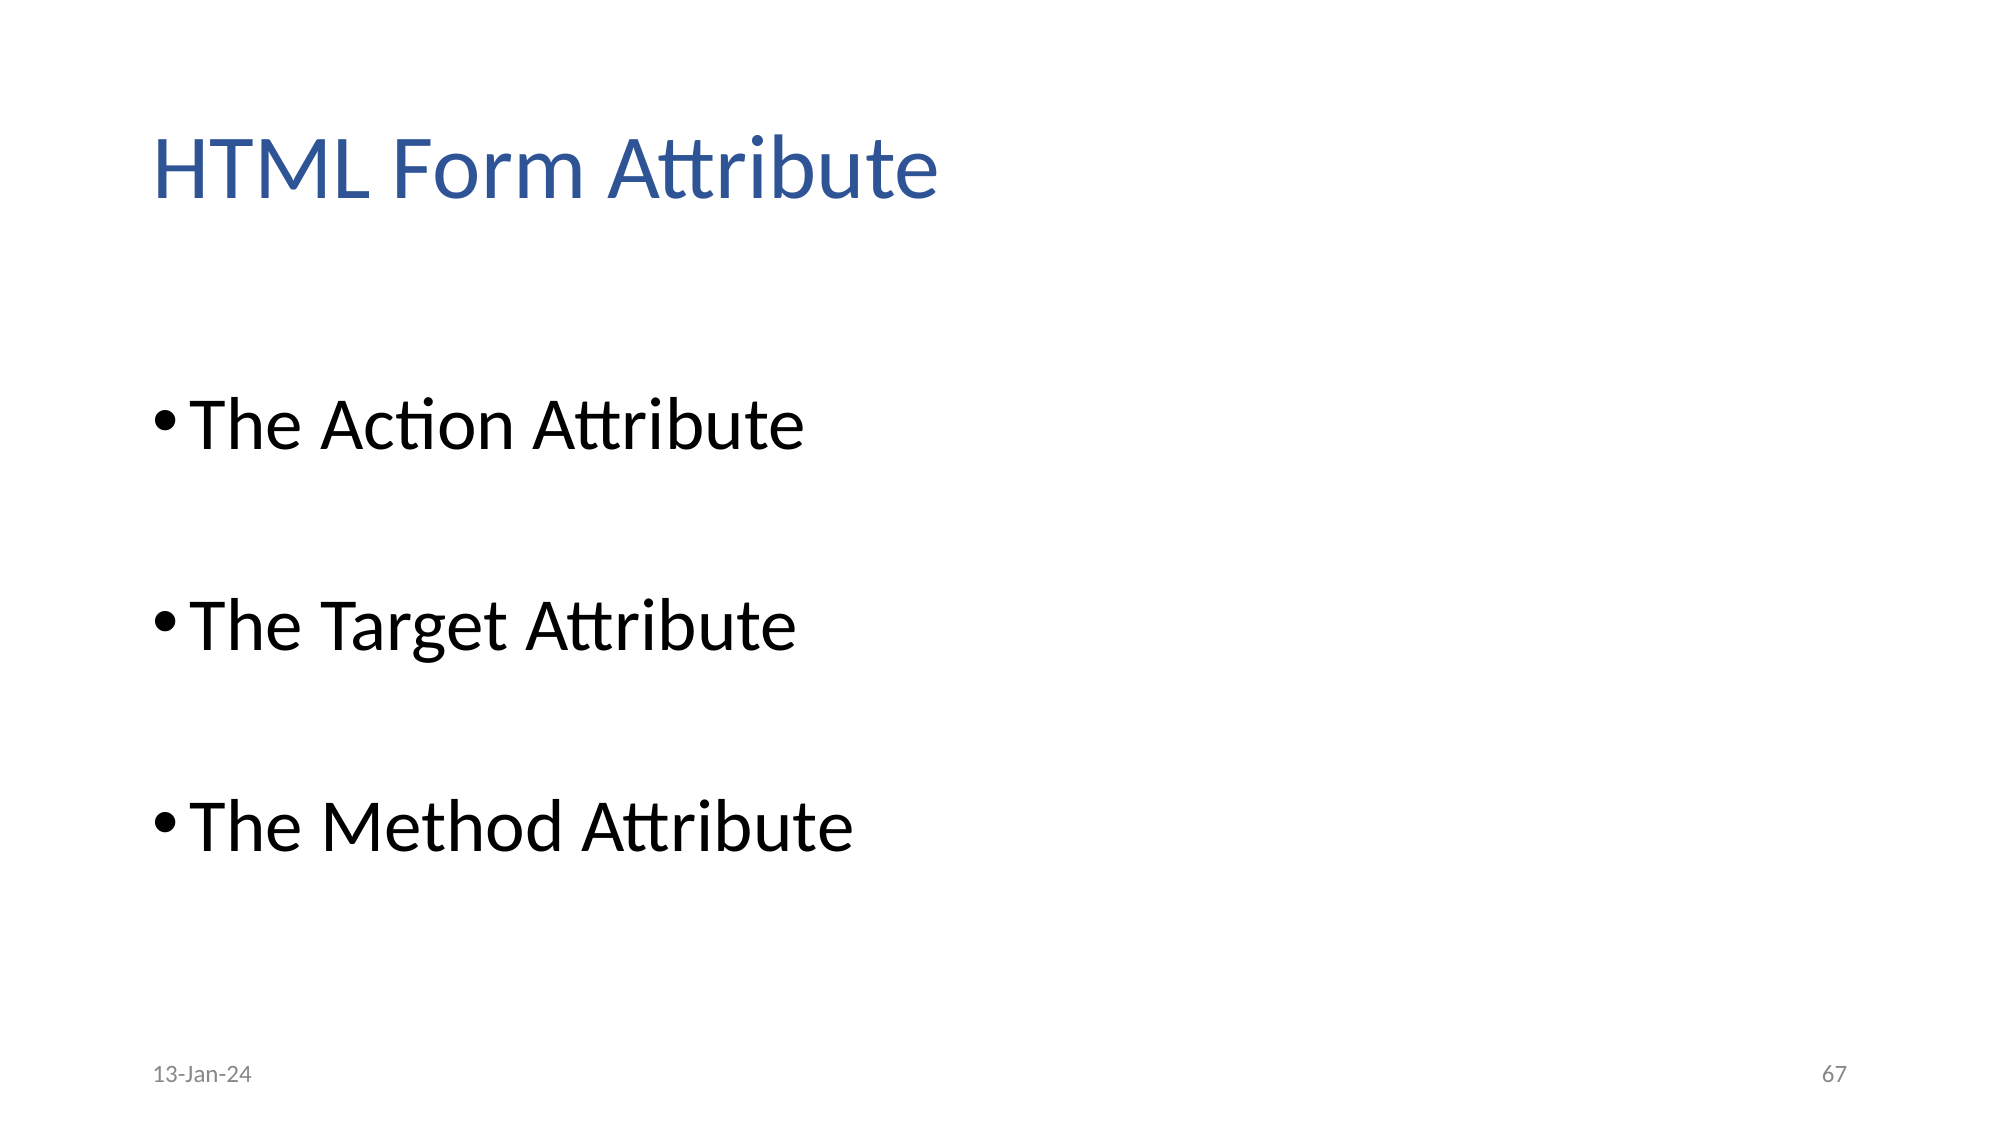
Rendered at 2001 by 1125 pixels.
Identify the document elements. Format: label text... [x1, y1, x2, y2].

slide_number 13-Jan-24 [137, 1042, 588, 1103]
title HTML Form Attribute [137, 59, 1863, 277]
slide_number ‹#› [1412, 1042, 1863, 1103]
list The Action Attribute The Target Attribute The Method Attribute [137, 277, 1863, 895]
